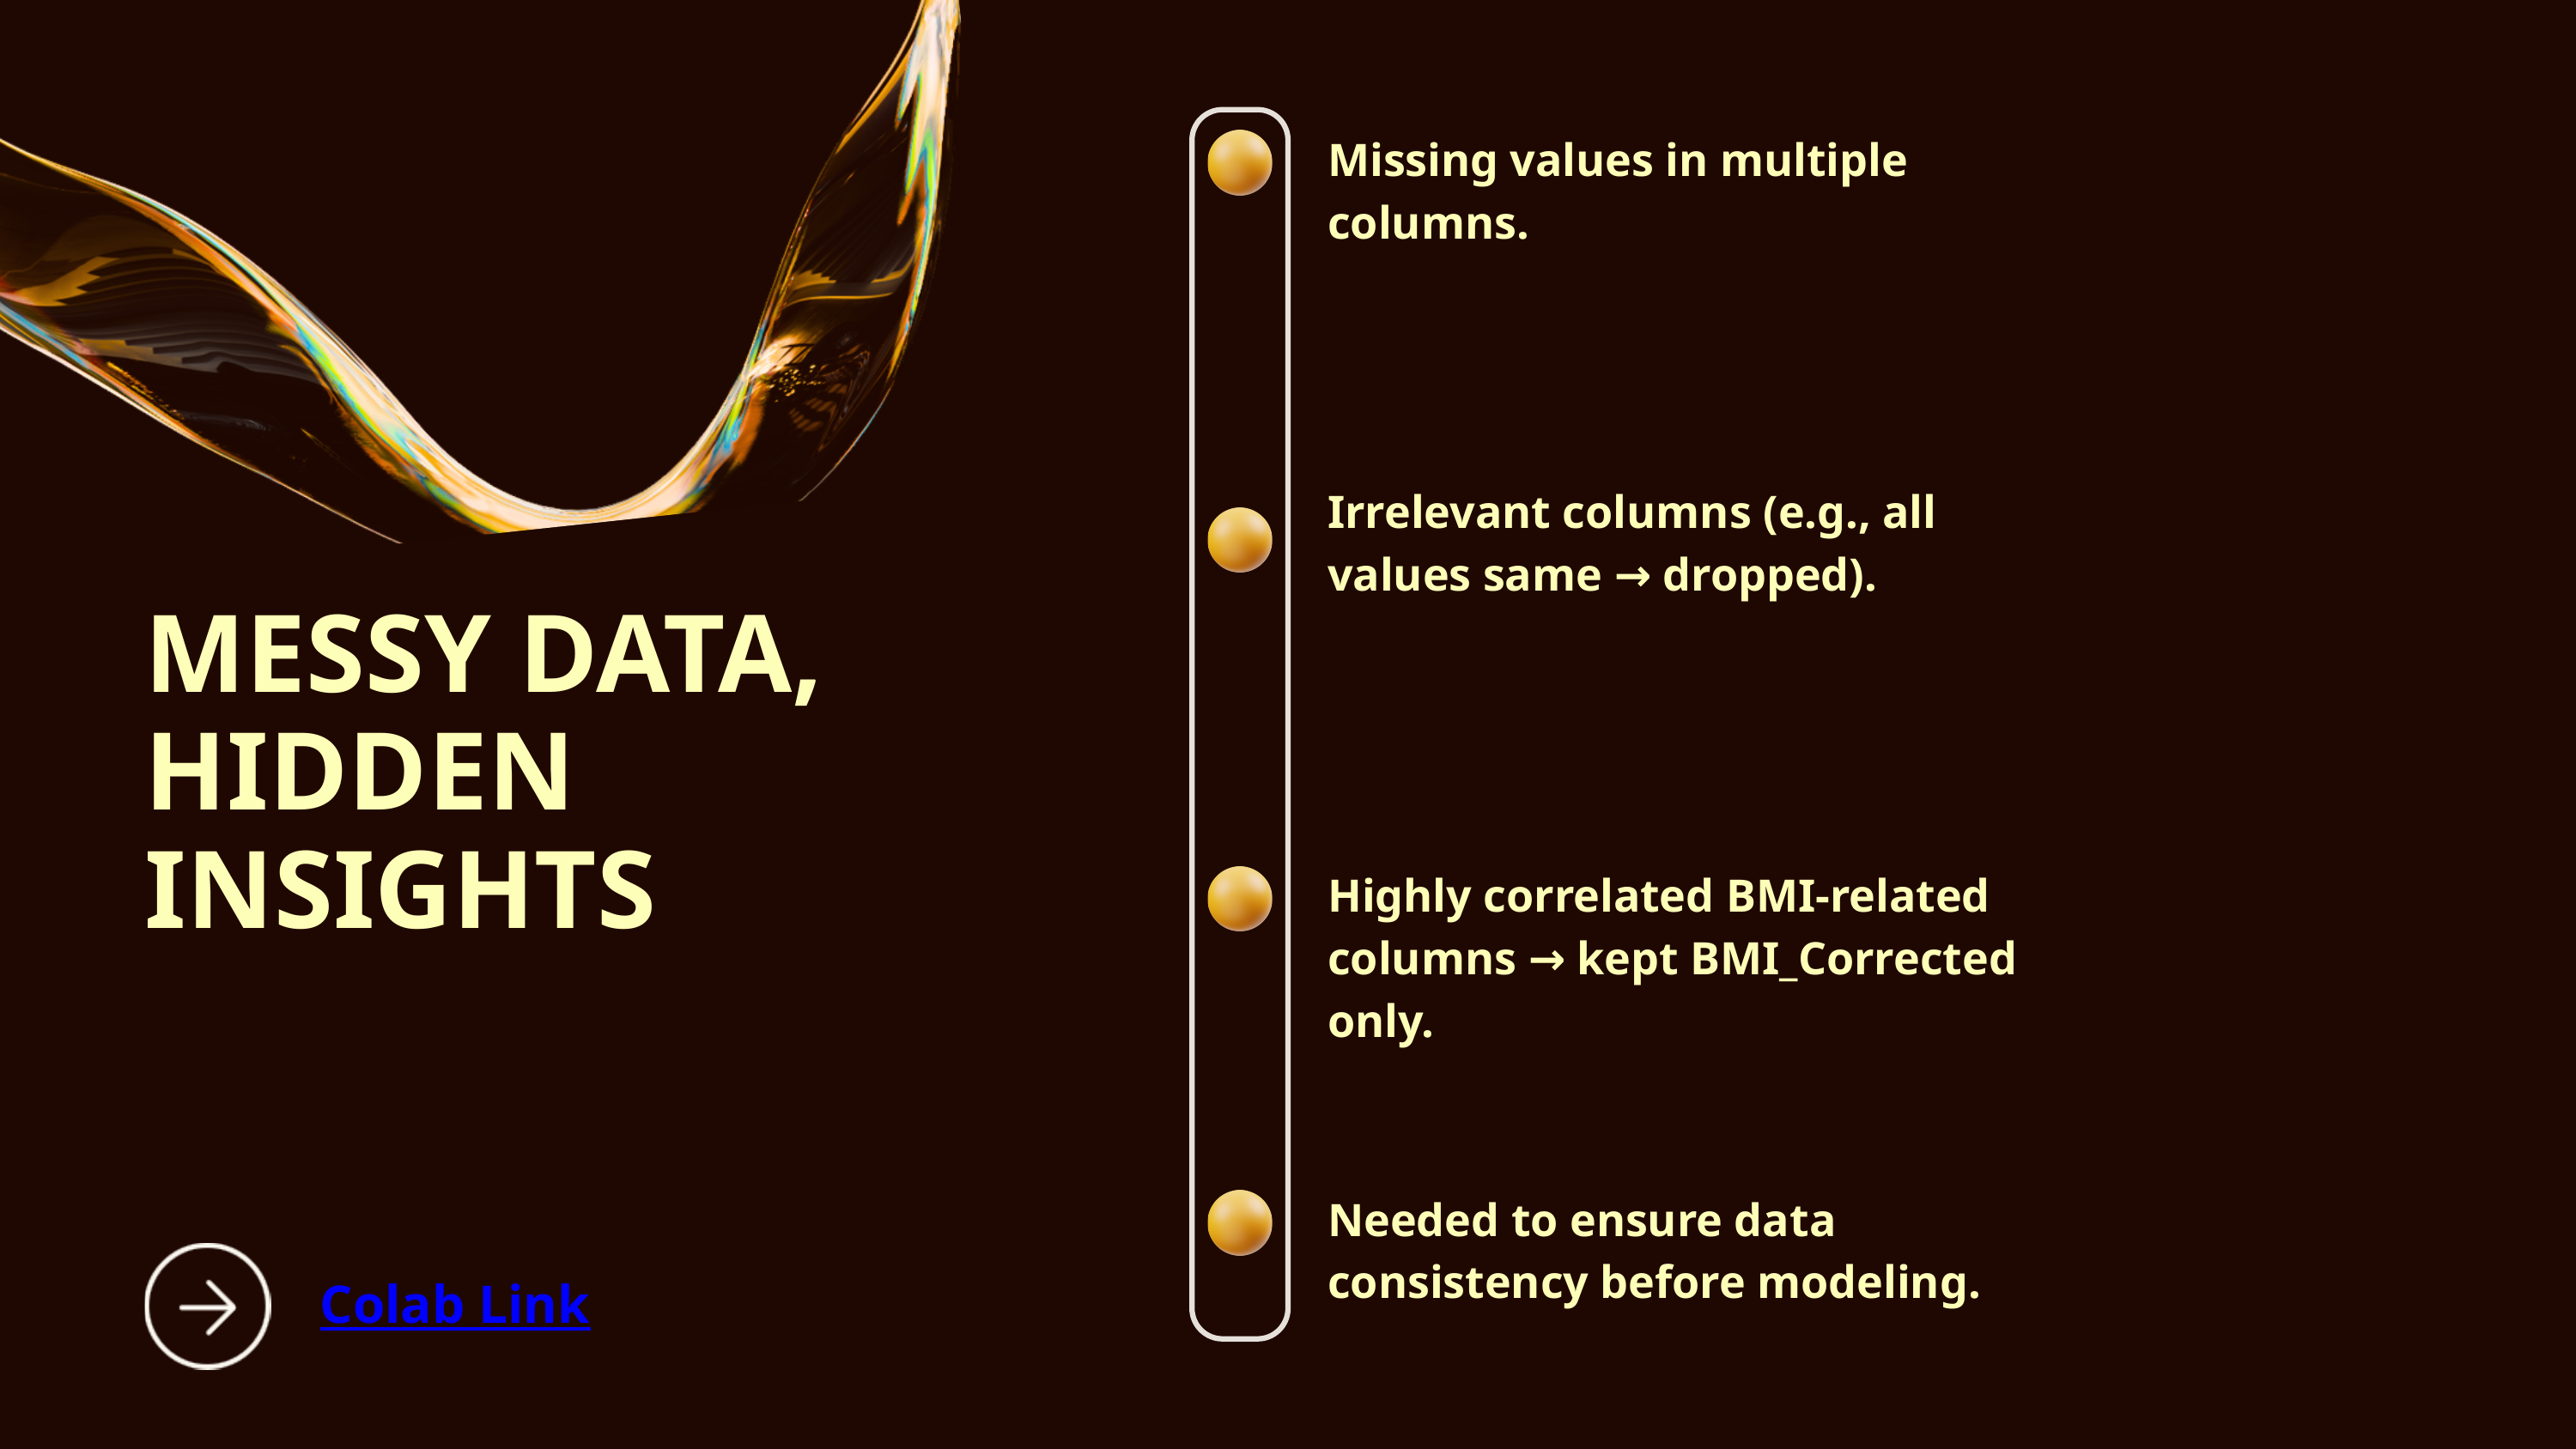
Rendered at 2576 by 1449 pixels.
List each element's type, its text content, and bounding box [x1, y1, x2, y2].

text_box [1207, 507, 1273, 573]
text_box [1207, 1190, 1273, 1256]
text_box [144, 1243, 271, 1370]
text_box Missing values in multiple columns. [1327, 122, 2061, 248]
text_box Needed to ensure data consistency before modeling. [1327, 1182, 2061, 1308]
text_box [1207, 866, 1273, 931]
text_box [1207, 130, 1273, 196]
text_box Irrelevant columns (e.g., all values same → dropped). [1327, 474, 2061, 600]
text_box Highly correlated BMI-related columns → kept BMI_Corrected only. [1327, 858, 2061, 1046]
text_box [0, 0, 1010, 586]
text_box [624, 676, 1856, 773]
text_box MESSY DATA, HIDDEN INSIGHTS [144, 595, 969, 950]
text_box Colab Link [319, 1269, 1053, 1343]
